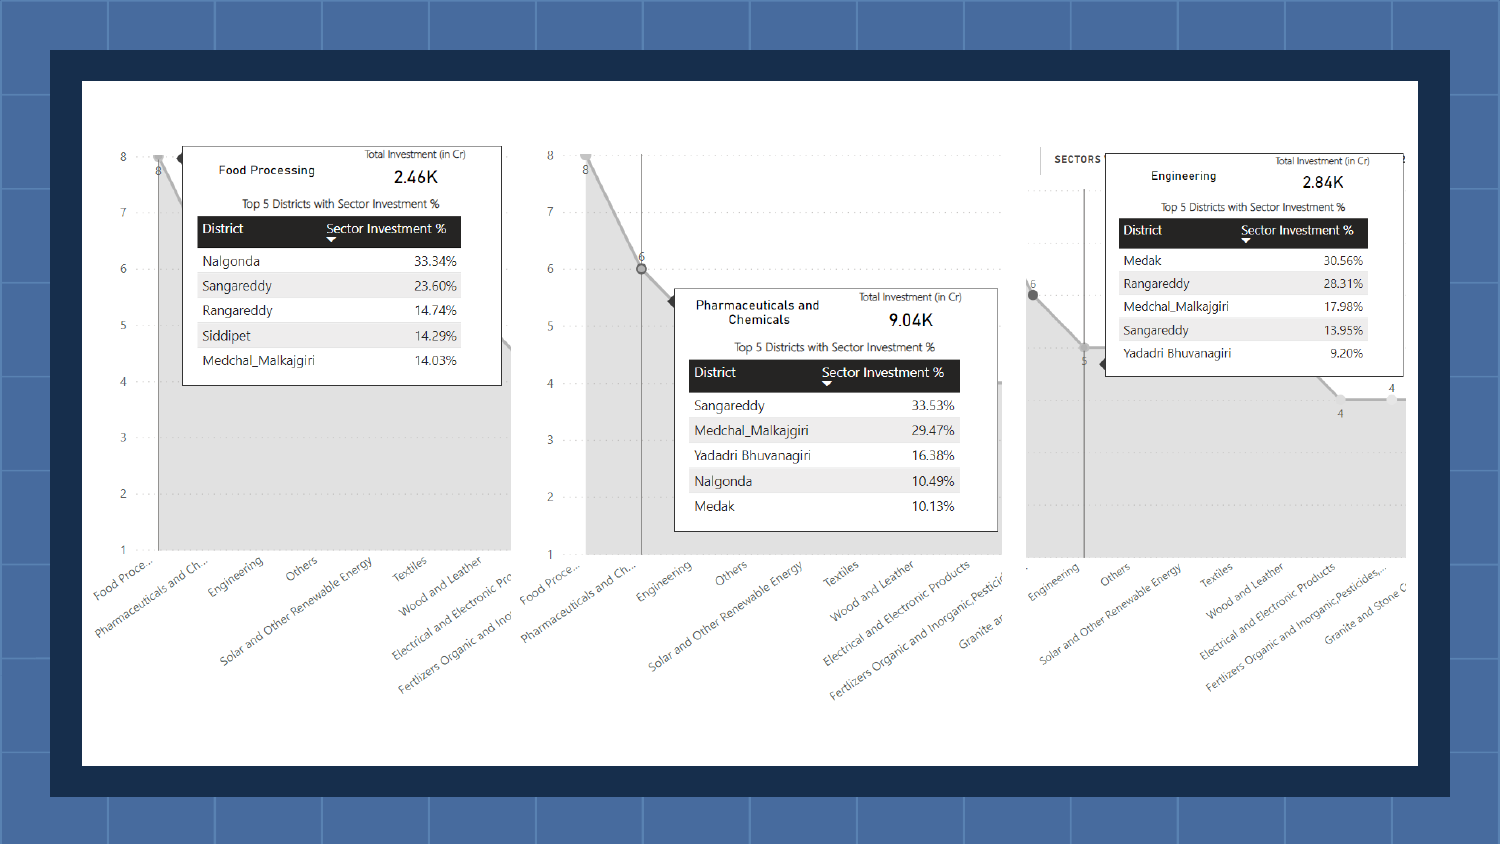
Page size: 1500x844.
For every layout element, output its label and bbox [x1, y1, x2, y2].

picture [85, 142, 512, 701]
picture [520, 151, 1002, 710]
picture [1026, 142, 1406, 701]
